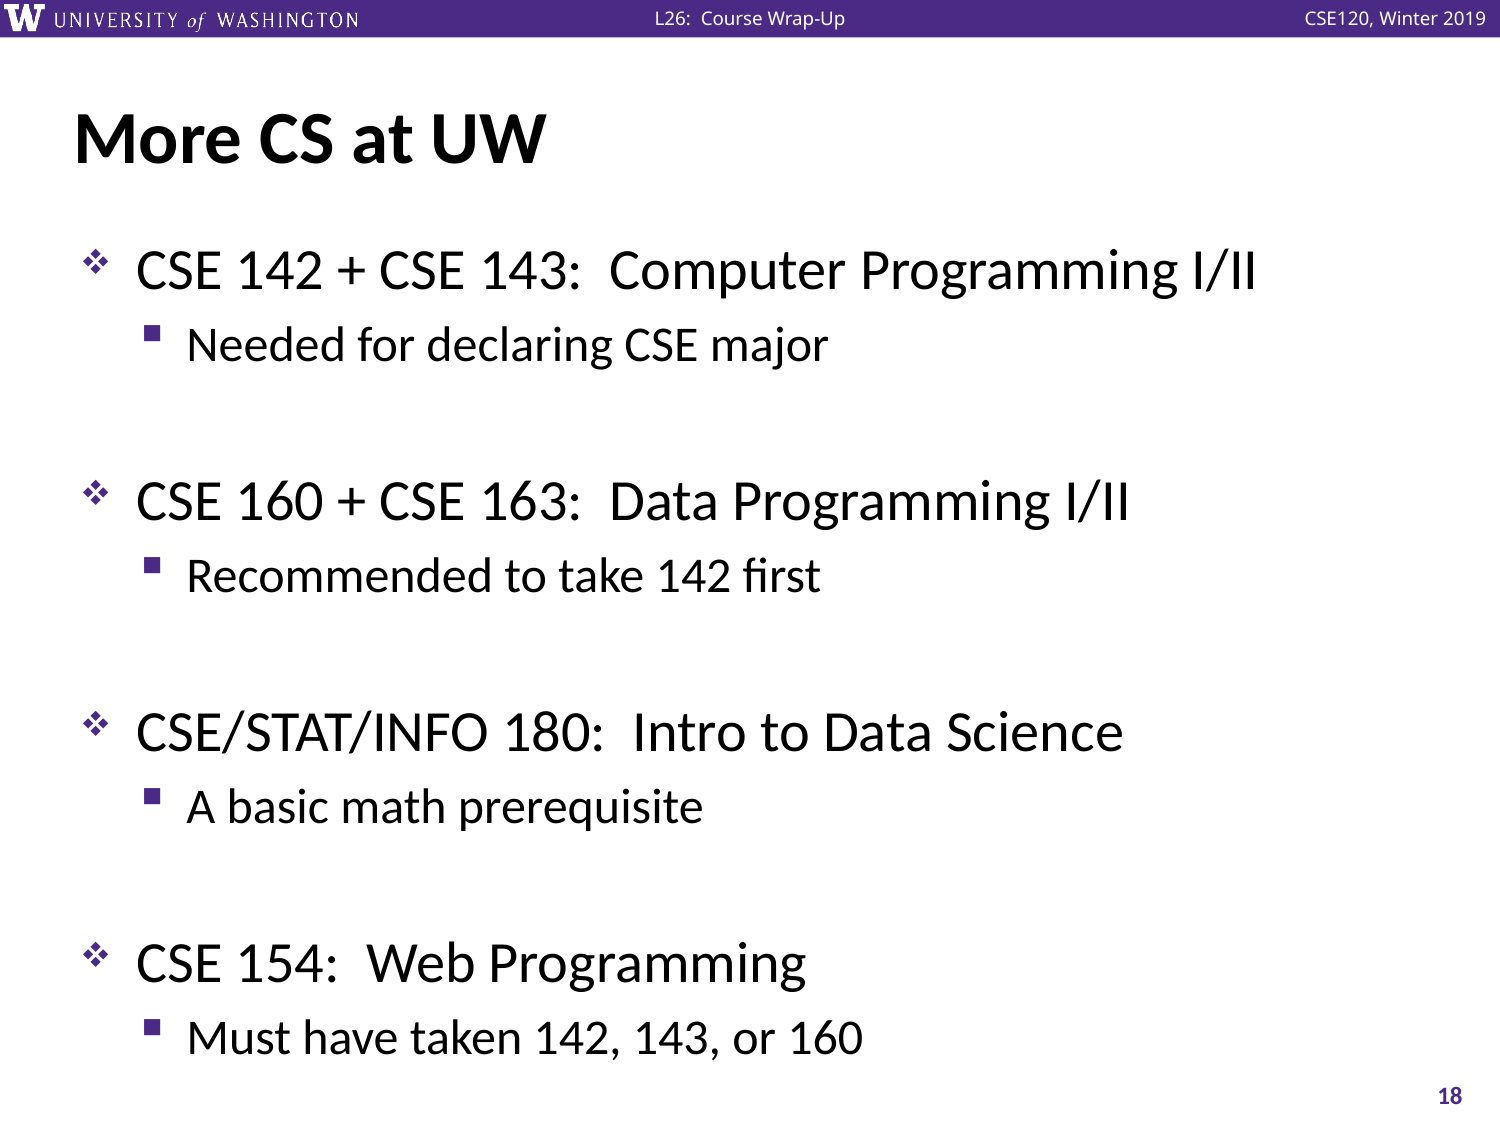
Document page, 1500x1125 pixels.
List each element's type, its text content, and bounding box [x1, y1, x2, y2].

picture [4, 4, 358, 32]
slide_number 18 [1400, 1065, 1500, 1125]
title More CS at UW [58, 71, 1438, 197]
list CSE 142 + CSE 143: Computer Programming I/II Needed for declaring CSE major CSE 160 + CSE 163: Data Programming I/II Recommended to take 142 first CSE/STAT/INFO 180: Intro to Data Science A basic math prerequisite CSE 154: Web Programming Must have taken 142, 143, or 160 [64, 223, 1438, 1040]
